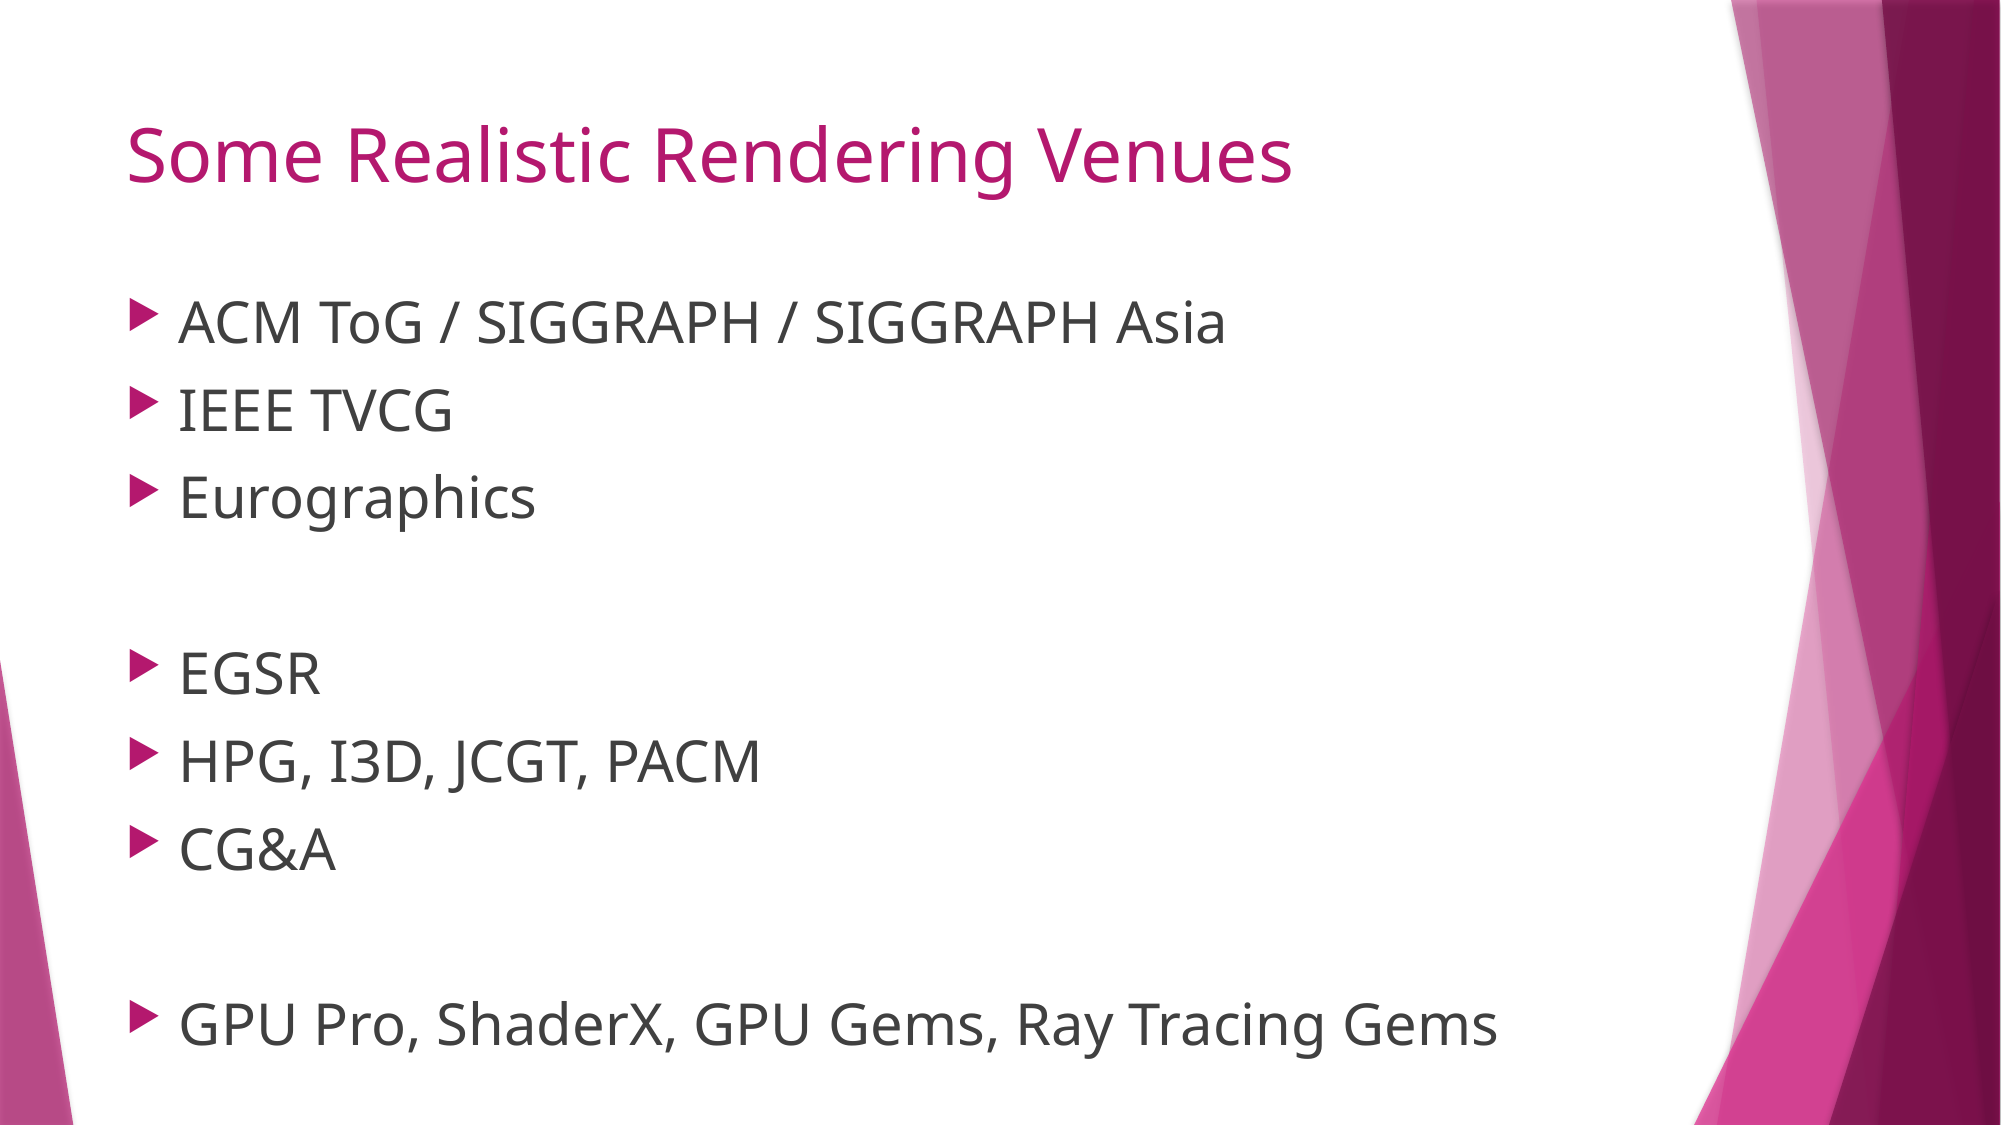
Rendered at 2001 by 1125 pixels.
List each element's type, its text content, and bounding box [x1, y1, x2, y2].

title Some Realistic Rendering Venues [111, 99, 1671, 216]
list ACM ToG / SIGGRAPH / SIGGRAPH Asia IEEE TVCG Eurographics EGSR HPG, I3D, JCGT, PACM CG&A GPU Pro, ShaderX, GPU Gems, Ray Tracing Gems [111, 277, 1671, 1067]
